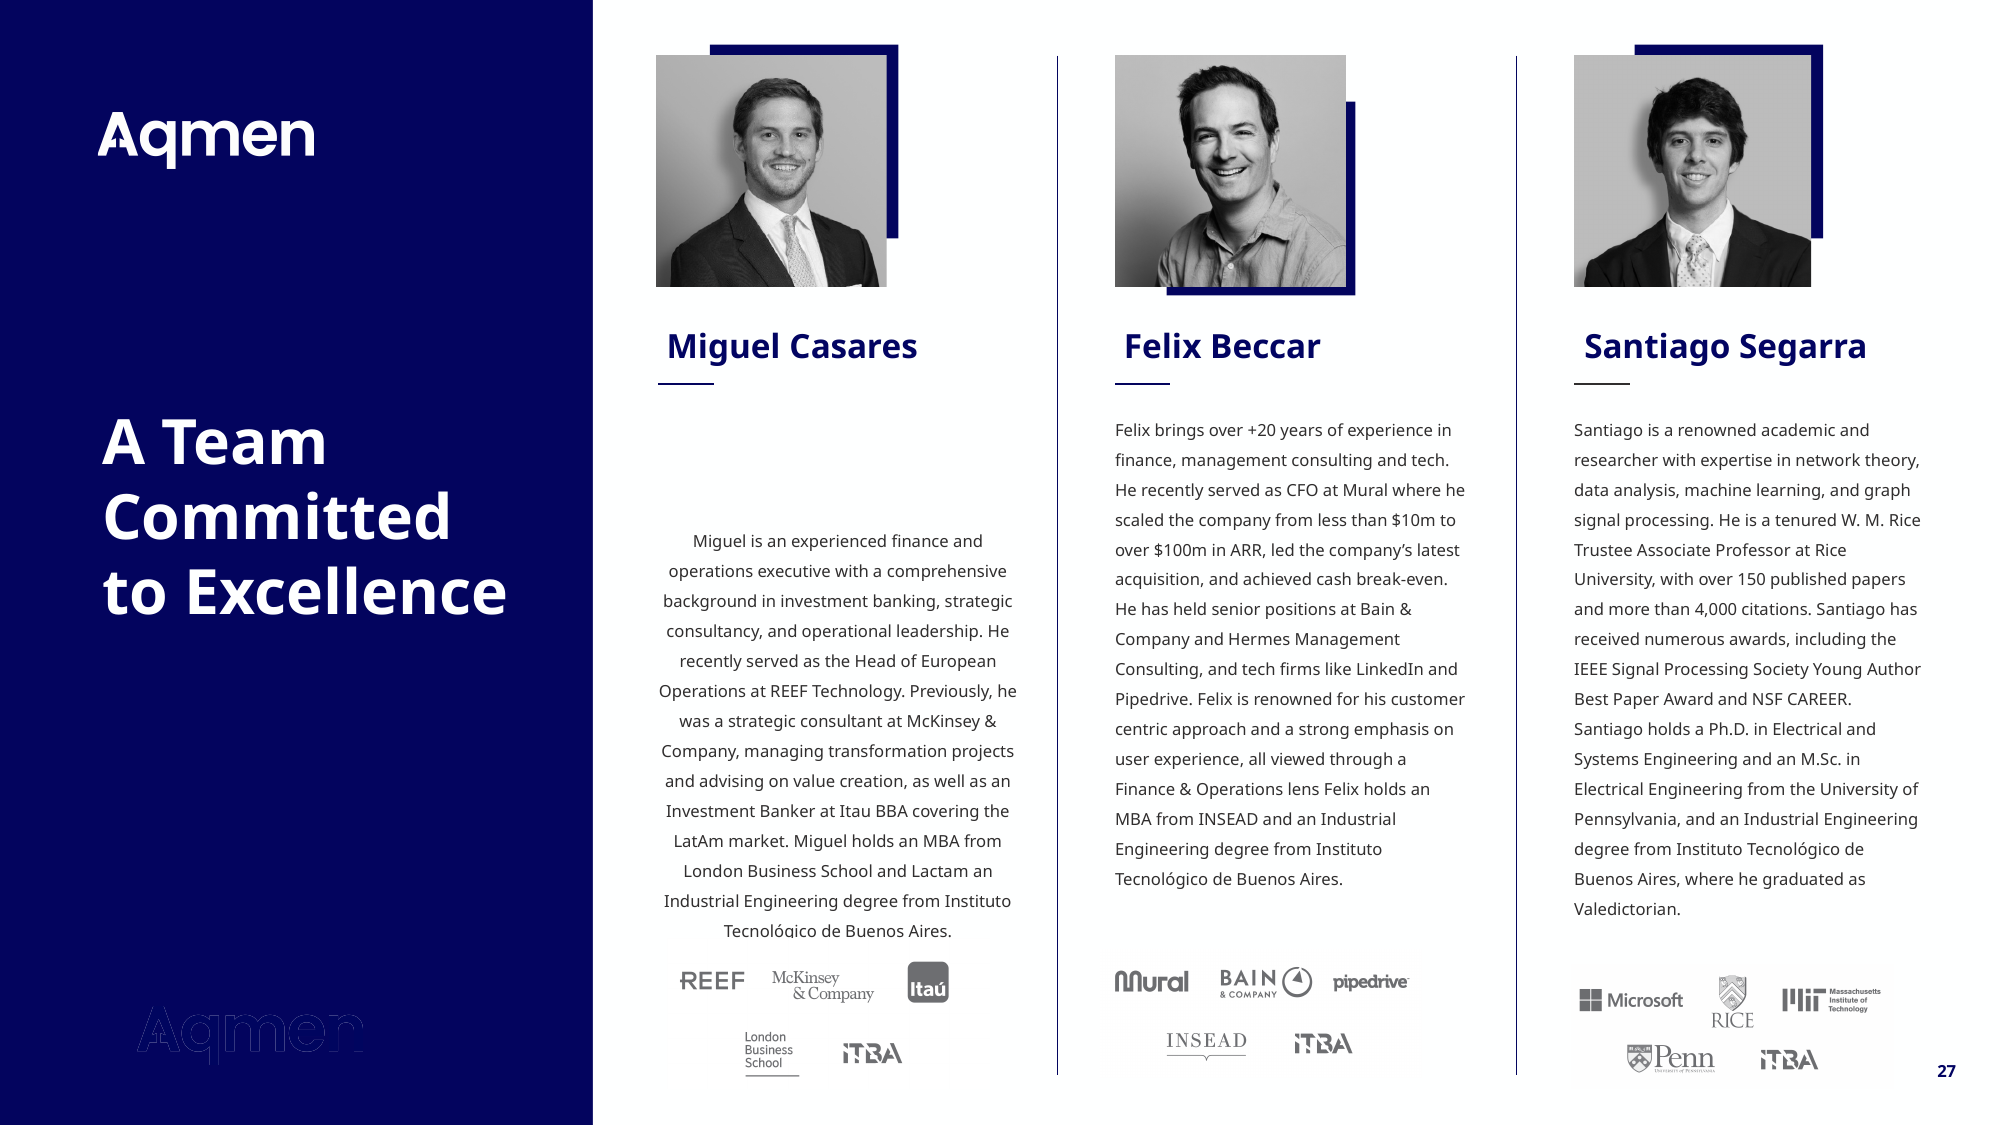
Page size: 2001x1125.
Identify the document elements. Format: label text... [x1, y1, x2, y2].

picture [1099, 949, 1423, 1078]
picture [667, 938, 990, 1090]
text_box Miguel Casares [651, 317, 934, 373]
text_box Santiago is a renowned academic and researcher with expertise in network theory, data analysis, machine learning, and graph signal processing. He is a tenured W. M. Rice Trustee Associate Professor at Rice University, with over 150 published papers and more than 4,000 citations. Santiago has received numerous awards, including the IEEE Signal Processing Society Young Author Best Paper Award and NSF CAREER. Santiago holds a Ph.D. in Electrical and Systems Engineering and an M.Sc. in Electrical Engineering from the University of Pennsylvania, and an Industrial Engineering degree from Instituto Tecnológico de Buenos Aires, where he graduated as Valedictorian. [1559, 402, 1941, 1060]
list Miguel is an experienced finance and operations executive with a comprehensive background in investment banking, strategic consultancy, and operational leadership. He recently served as the Head of European Operations at REEF Technology. Previously, he was a strategic consultant at McKinsey & Company, managing transformation projects and advising on value creation, as well as an Investment Banker at Itau BBA covering the LatAm market. Miguel holds an MBA from London Business School and Lactam an Industrial Engineering degree from Instituto Tecnológico de Buenos Aires. [643, 402, 1034, 1060]
text_box Santiago Segarra [1569, 317, 1883, 373]
picture [1114, 55, 1347, 287]
picture [97, 112, 314, 169]
text_box [708, 43, 900, 240]
text_box [1633, 43, 1825, 240]
text_box Felix brings over +20 years of experience in finance, management consulting and tech. He recently served as CFO at Mural where he scaled the company from less than $10m to over $100m in ARR, led the company’s latest acquisition, and achieved cash break-even. He has held senior positions at Bain & Company and Hermes Management Consulting, and tech firms like LinkedIn and Pipedrive. Felix is renowned for his customer centric approach and a strong emphasis on user experience, all viewed through a Finance & Operations lens Felix holds an MBA from INSEAD and an Industrial Engineering degree from Instituto Tecnológico de Buenos Aires. [1100, 402, 1482, 1060]
picture [137, 1006, 363, 1065]
text_box [1165, 100, 1357, 297]
picture [1573, 55, 1812, 287]
picture [655, 55, 888, 287]
title A Team Committed to Excellence [87, 395, 584, 690]
picture [1571, 964, 1894, 1090]
text_box Felix Beccar [1109, 317, 1337, 373]
text_box 27 [1905, 1053, 1988, 1096]
